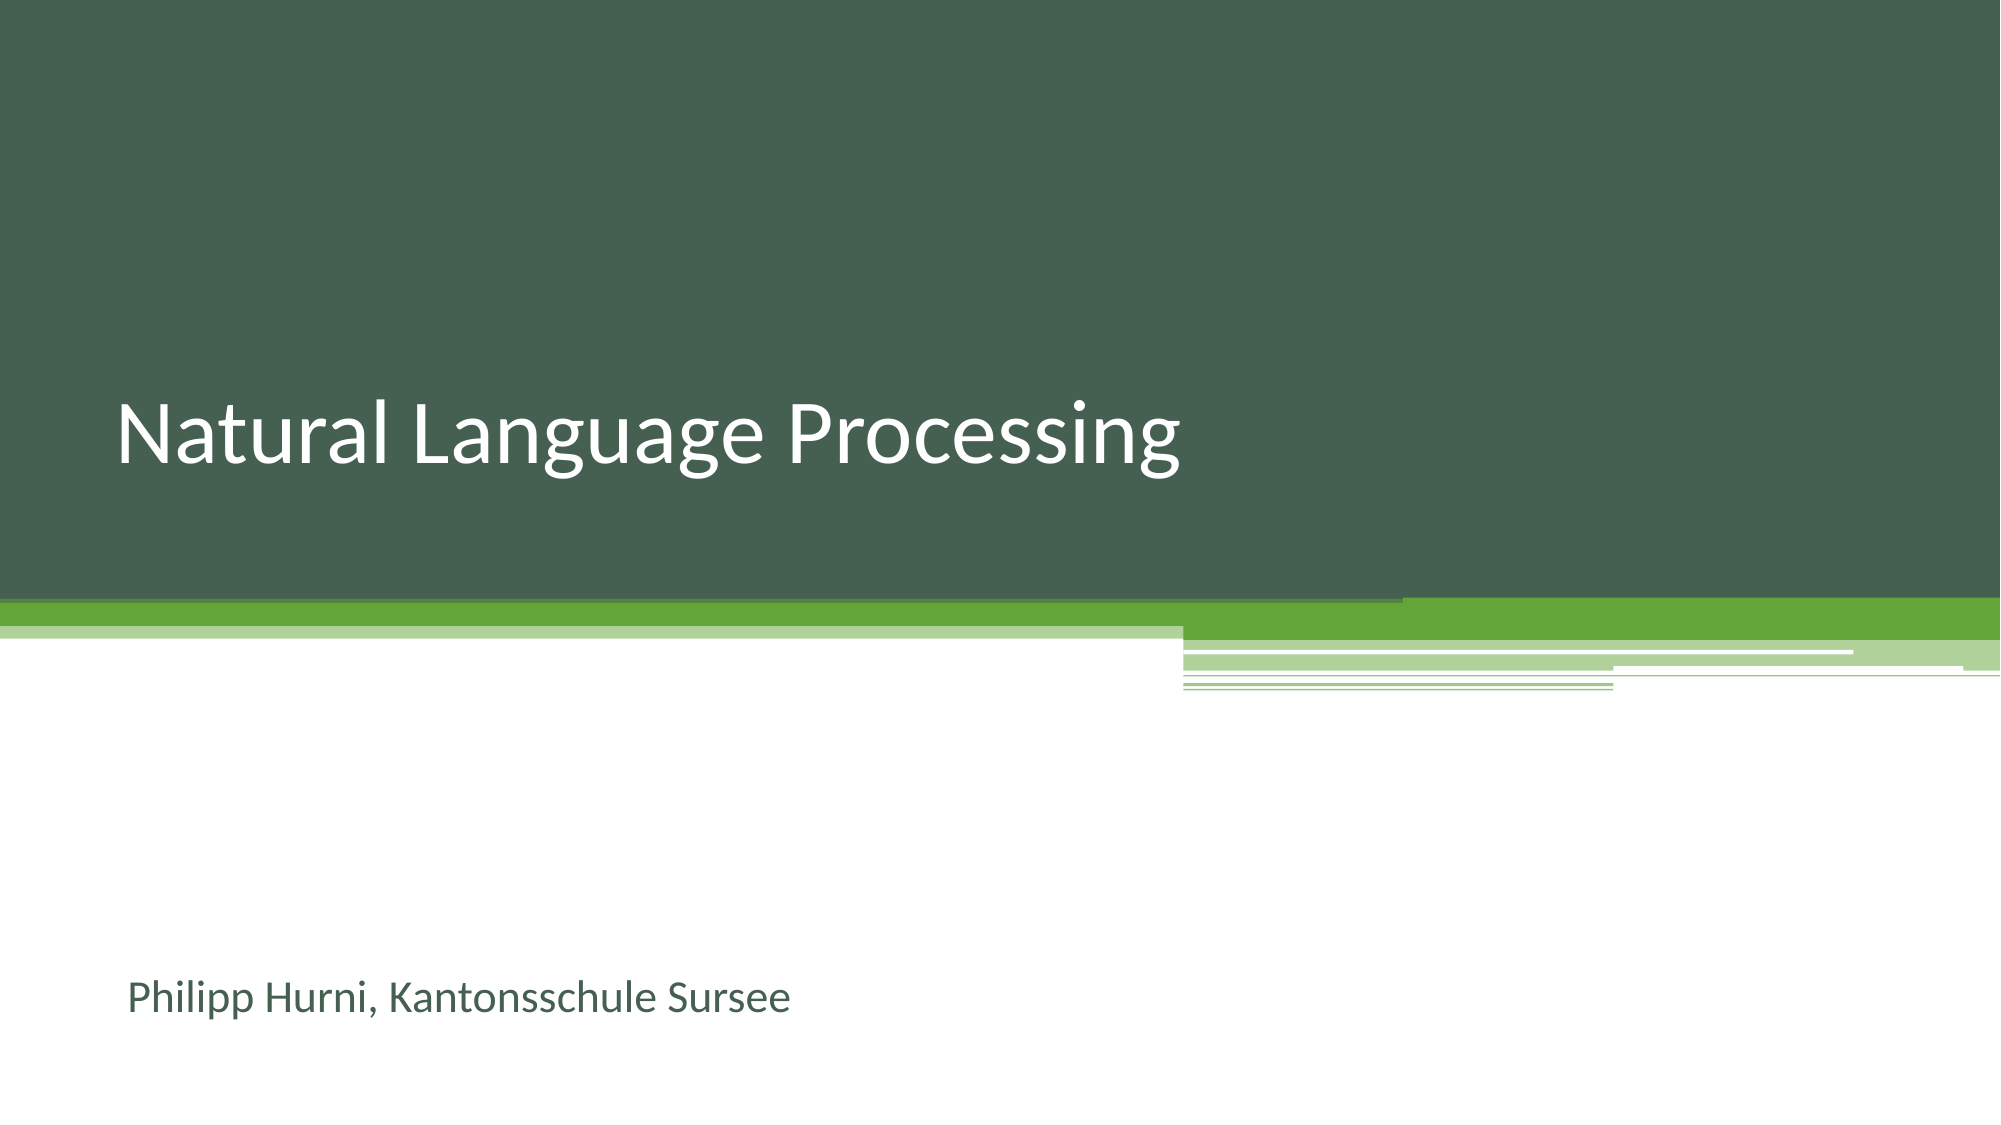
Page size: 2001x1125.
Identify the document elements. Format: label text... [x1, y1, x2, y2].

title Natural Language Processing [100, 248, 1951, 490]
text_box Philipp Hurni, Kantonsschule Sursee [112, 959, 1113, 1029]
